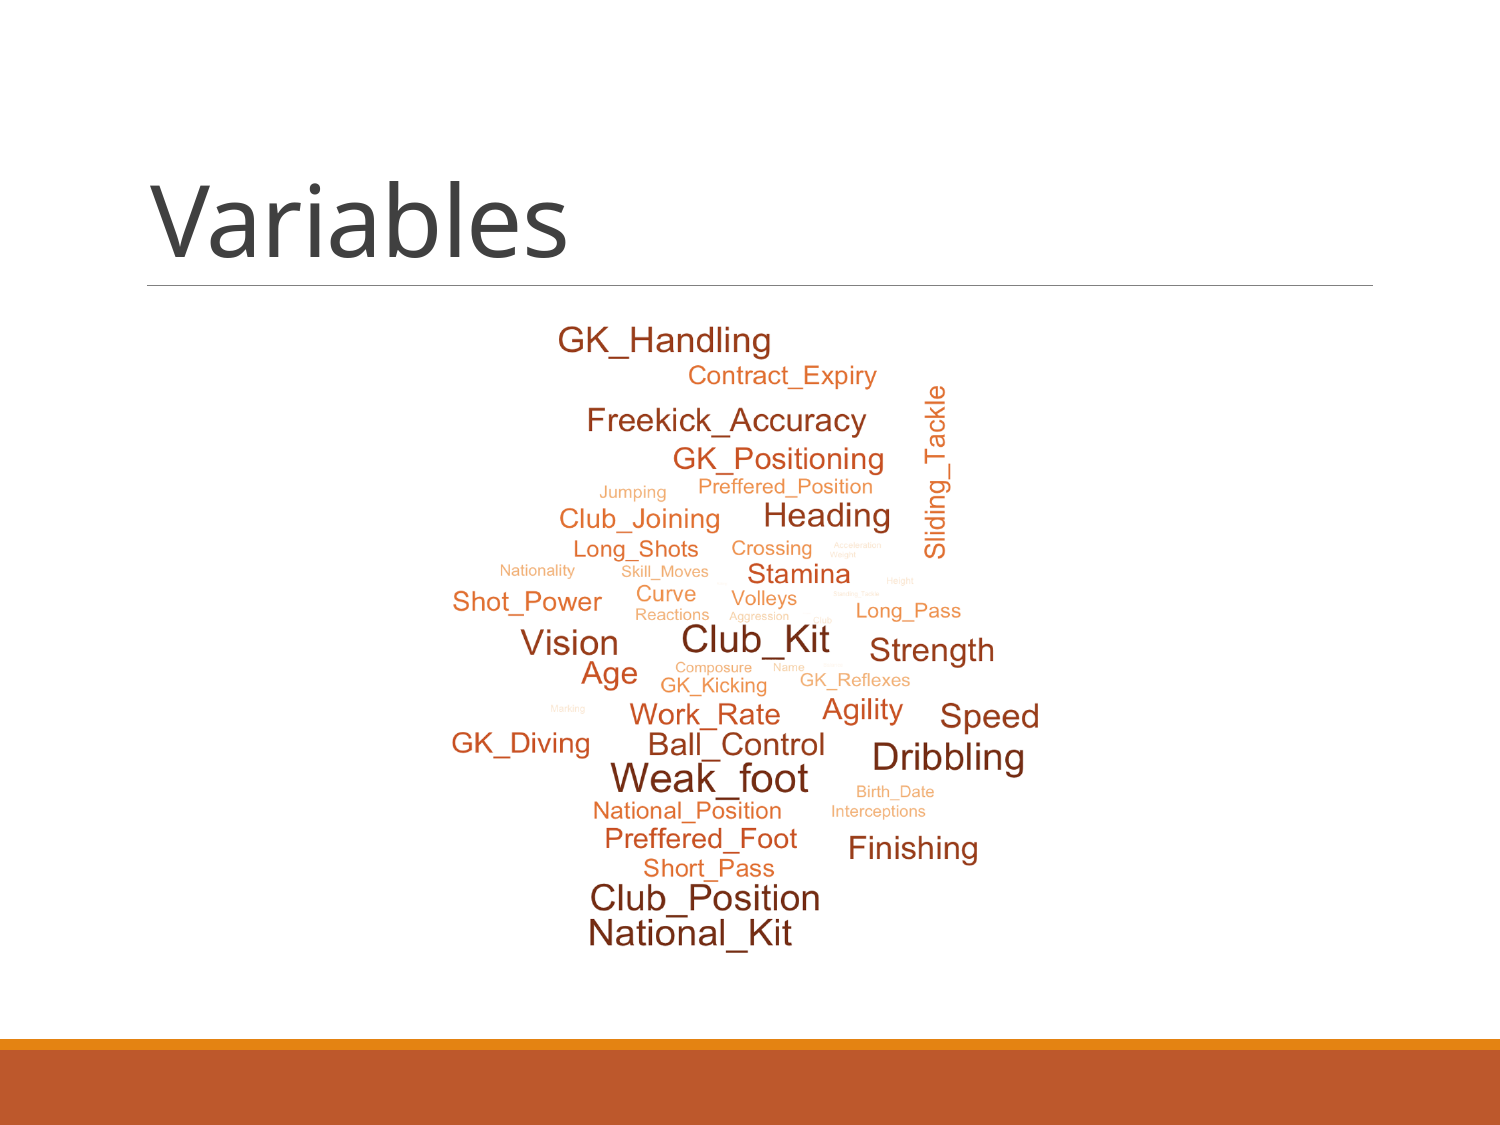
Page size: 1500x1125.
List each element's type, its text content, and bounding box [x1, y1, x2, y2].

title Variables [135, 47, 1373, 285]
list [381, 309, 1126, 971]
